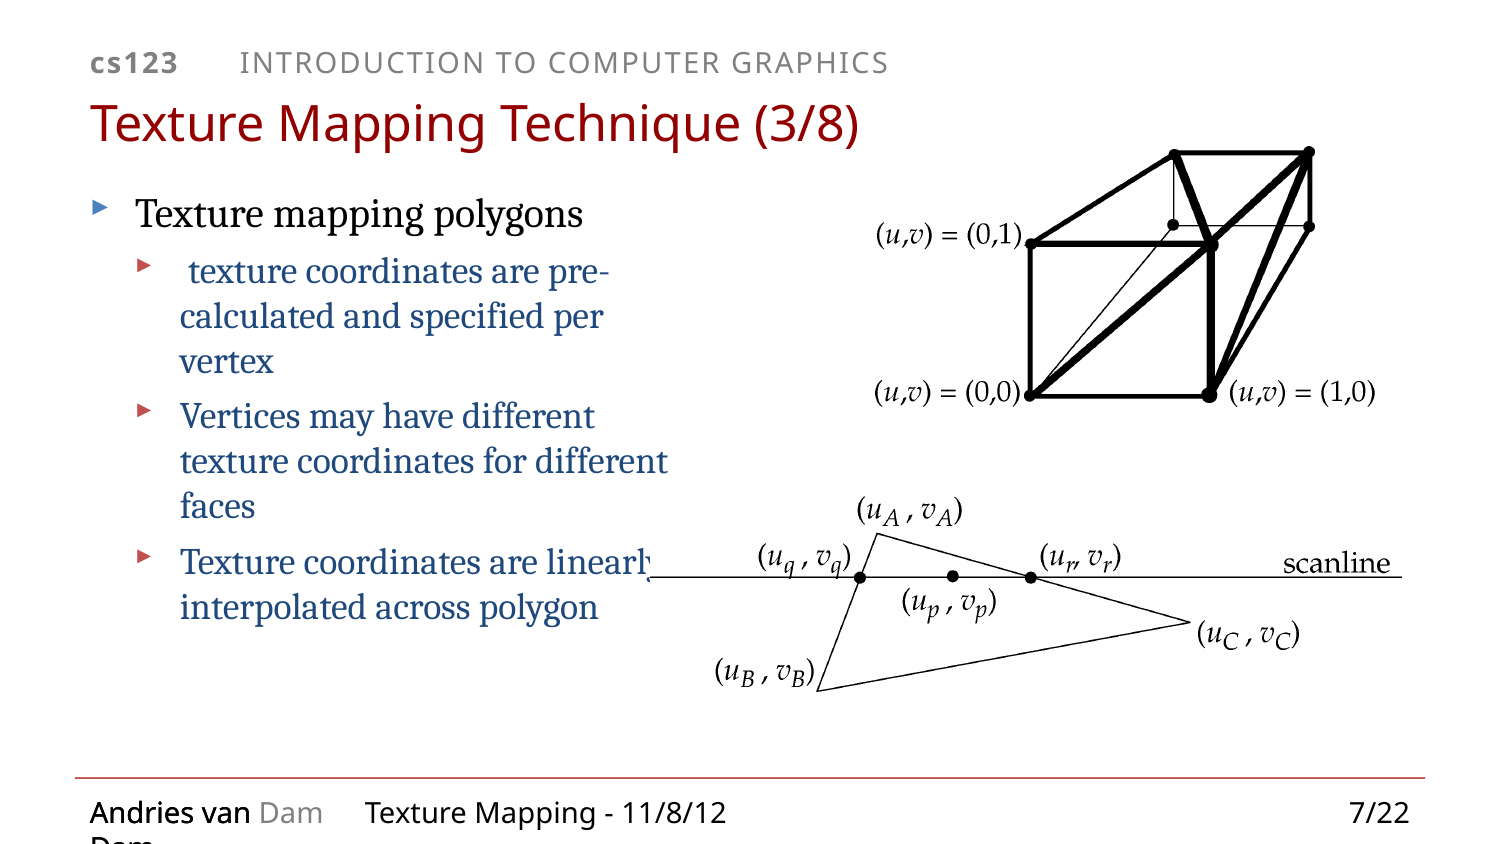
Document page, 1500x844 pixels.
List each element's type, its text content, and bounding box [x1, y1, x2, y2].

title Texture Mapping Technique (3/8) [75, 84, 1425, 160]
footer Texture Mapping - 11/8/12 [350, 787, 1213, 827]
picture [649, 496, 1402, 692]
slide_number 7/22 [1224, 787, 1425, 827]
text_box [874, 146, 1465, 407]
